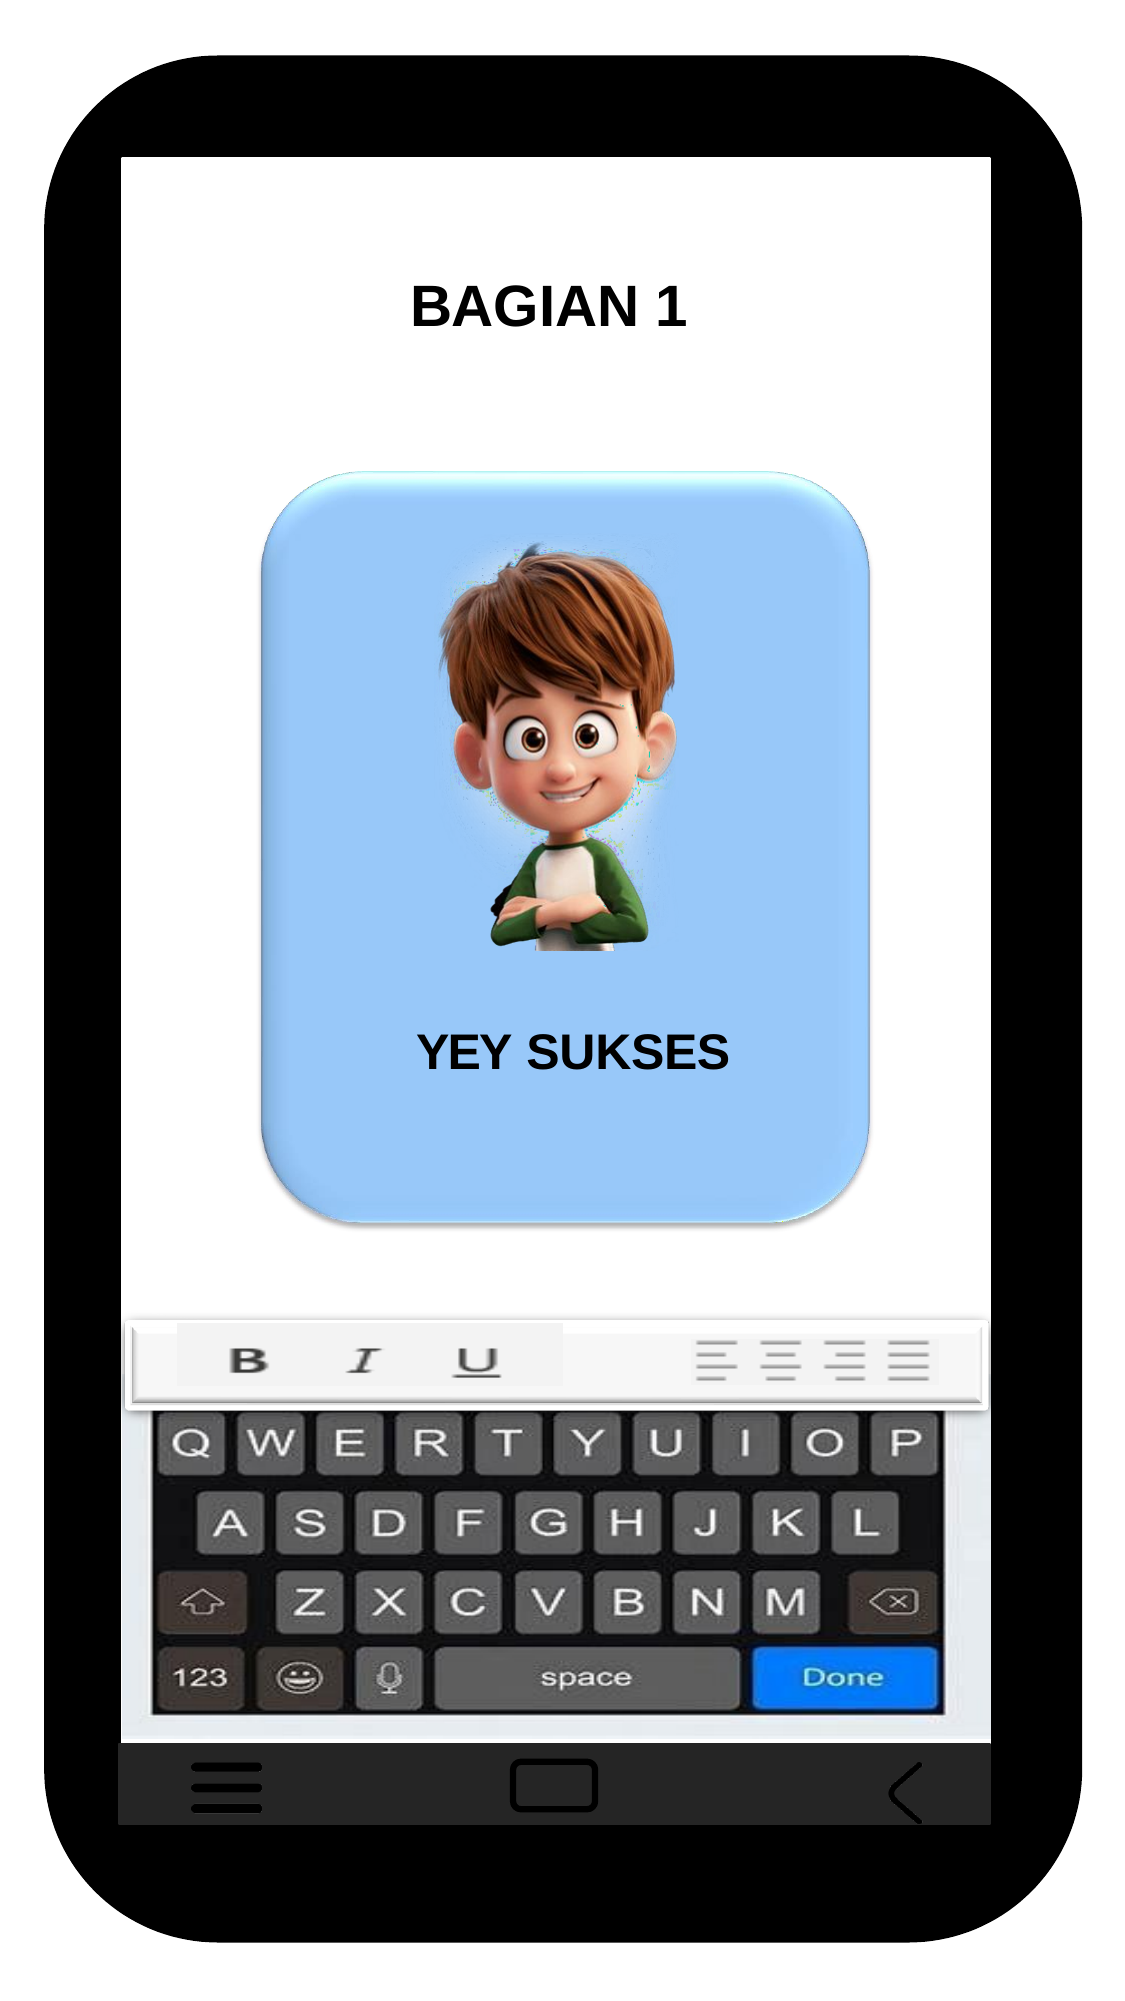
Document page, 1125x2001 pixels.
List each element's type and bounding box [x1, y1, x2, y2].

text_box [110, 468, 1004, 1826]
picture [434, 533, 679, 952]
text_box [120, 157, 992, 467]
